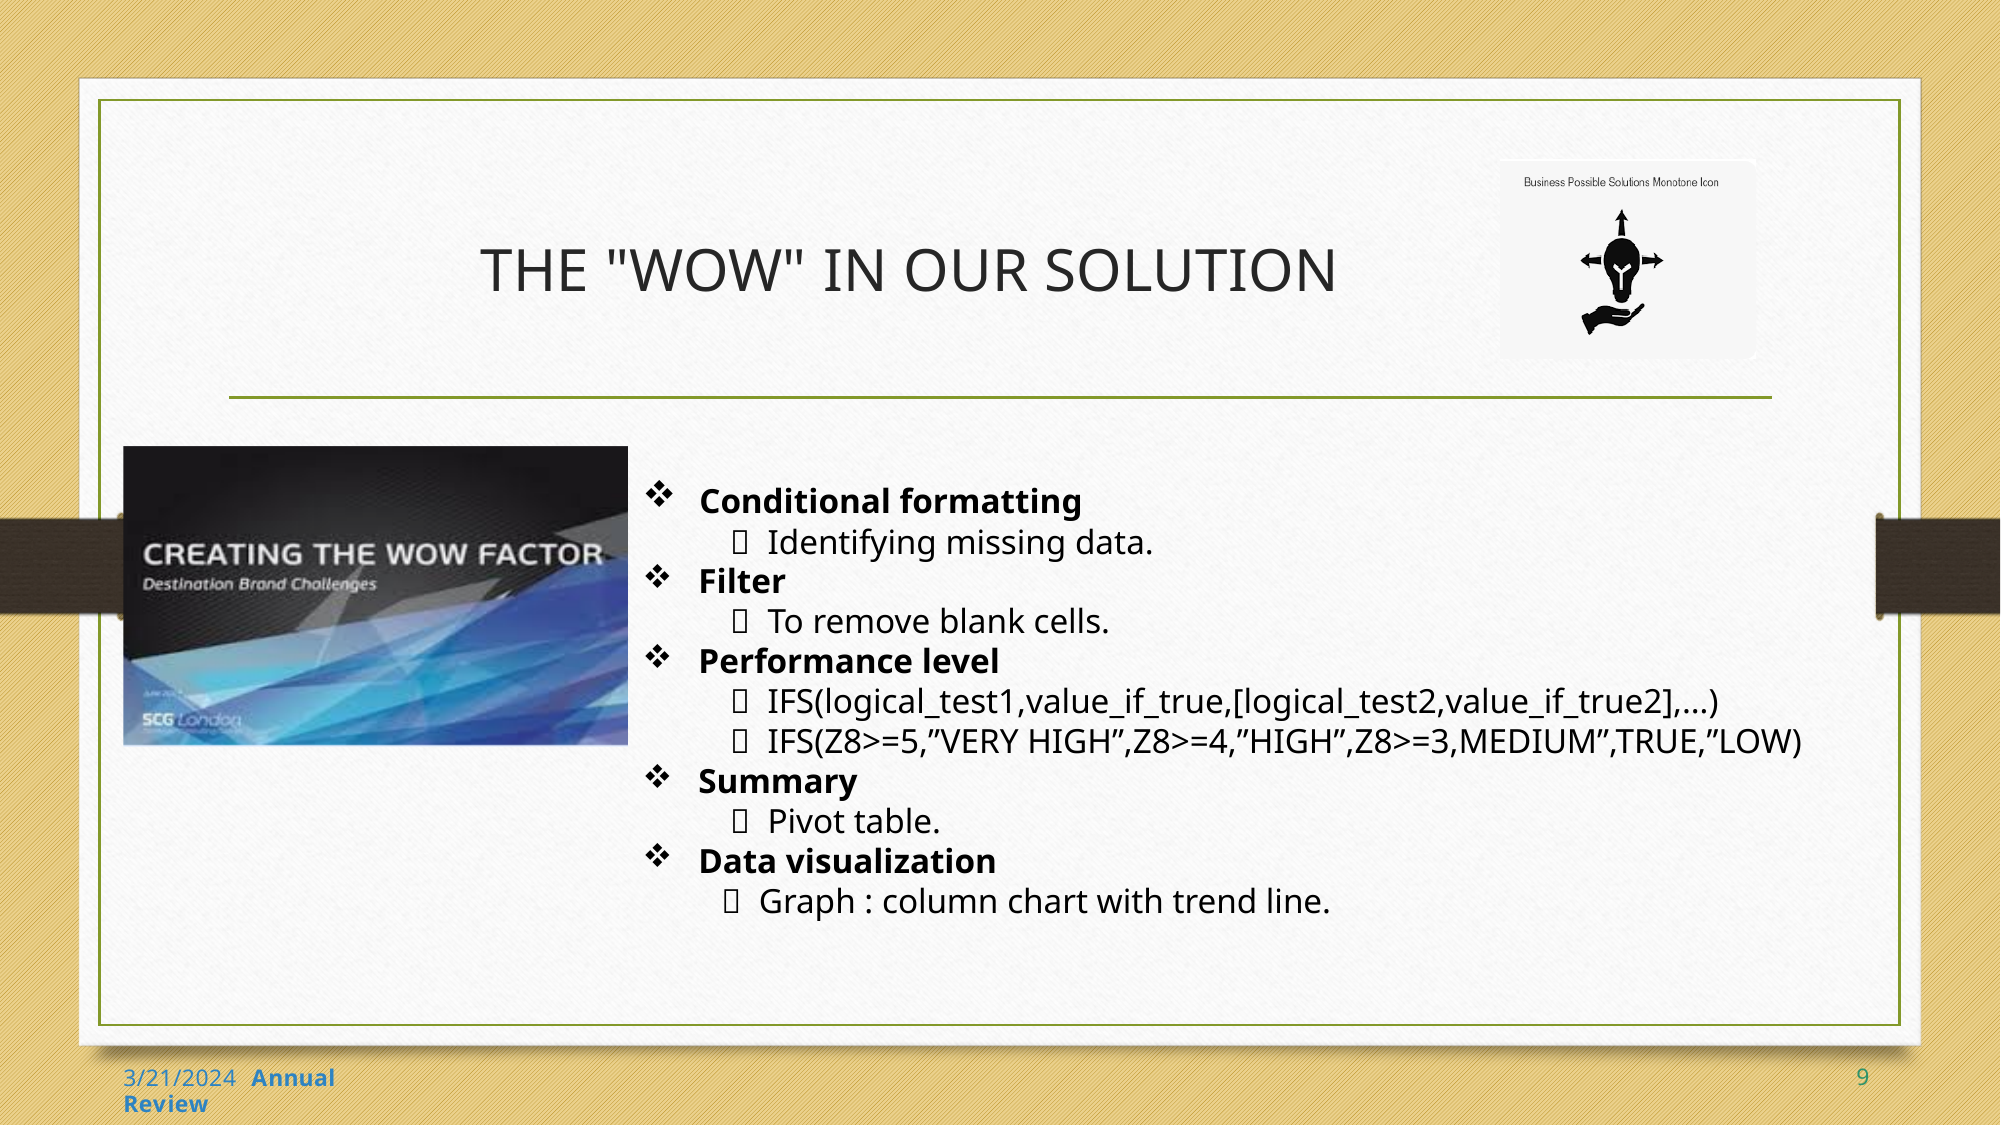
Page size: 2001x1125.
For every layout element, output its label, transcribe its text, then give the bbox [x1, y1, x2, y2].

text_box [524, 374, 1925, 532]
title THE "WOW" IN OUR SOLUTION [174, 171, 1643, 363]
text_box 9 [1849, 1061, 1888, 1095]
picture [0, 0, 2001, 1125]
text_box Conditional formatting  Identifying missing data. Filter  To remove blank cells. Performance level  IFS(logical_test1,value_if_true,[logical_test2,value_if_true2],…)  IFS(Z8>=5,”VERY HIGH”,Z8>=4,”HIGH”,Z8>=3,MEDIUM”,TRUE,”LOW) Summary  Pivot table. Data visualization  Graph : column chart with trend line. [627, 423, 1889, 1058]
text_box 3/21/2024 Annual Review [123, 1063, 415, 1118]
